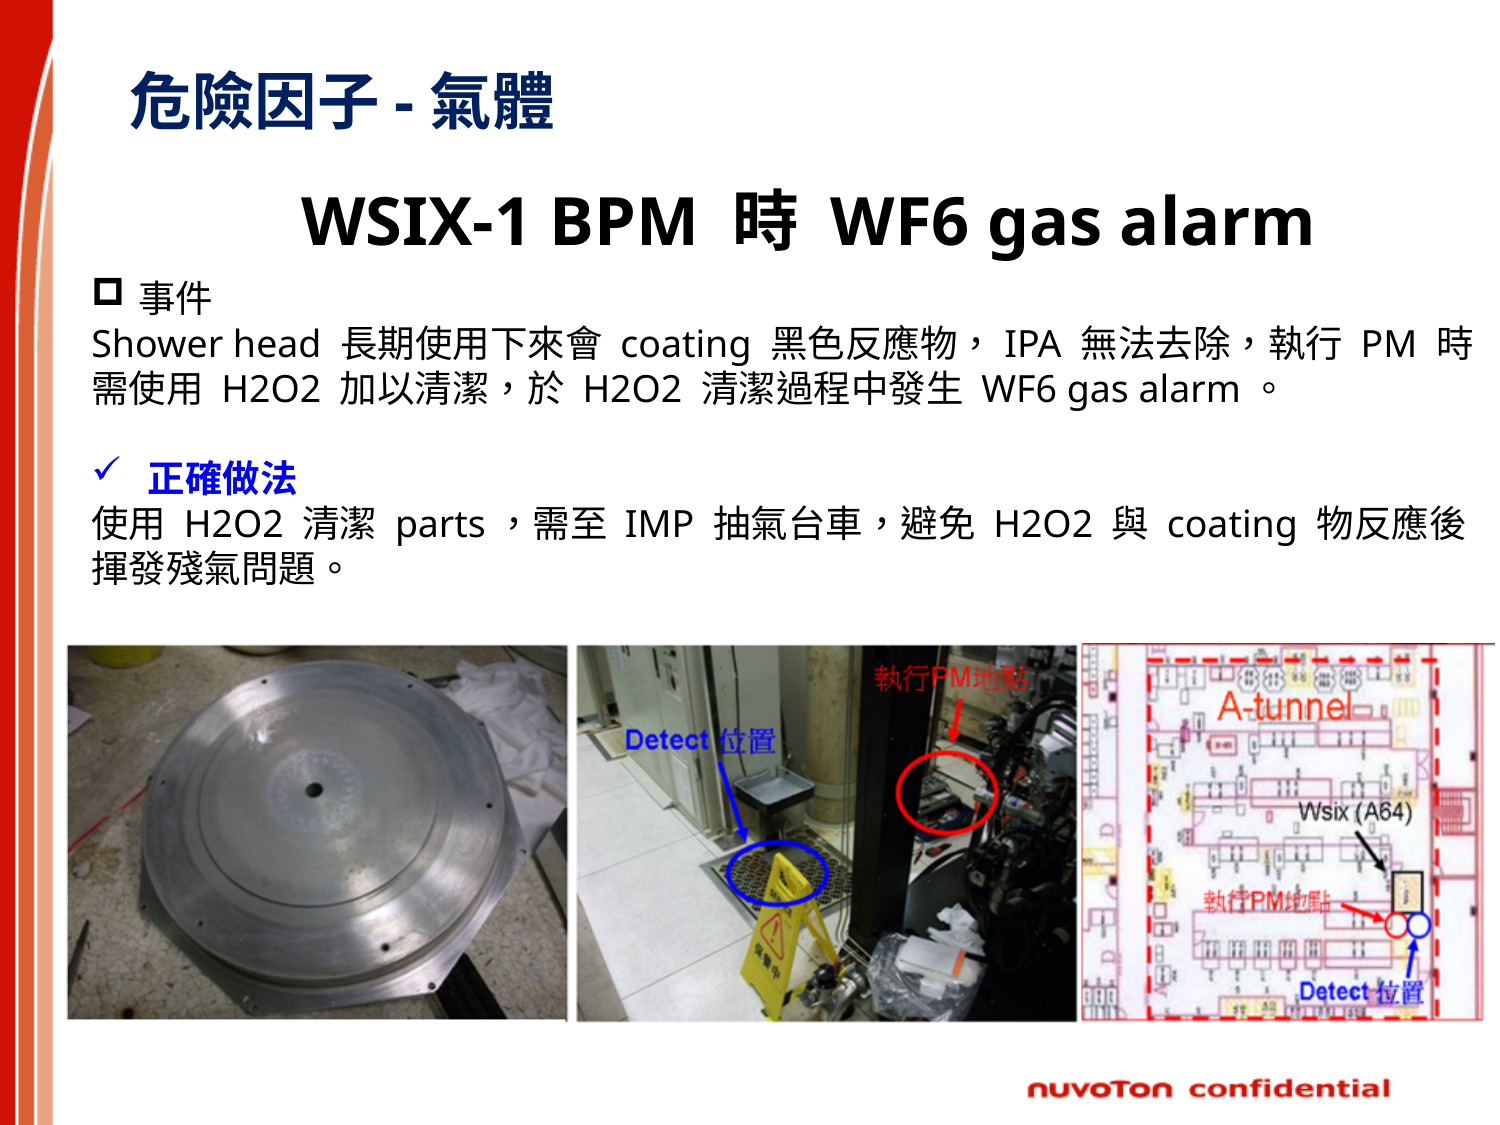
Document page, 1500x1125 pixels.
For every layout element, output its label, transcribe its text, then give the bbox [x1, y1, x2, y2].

picture [0, 0, 1500, 1125]
text_box 事件 Shower head 長期使用下來會 coating 黑色反應物，IPA 無法去除，執行 PM 時需使用 H2O2 加以清潔，於 H2O2 清潔過程中發生 WF6 gas alarm。 正確做法 使用 H2O2 清潔 parts，需至 IMP 抽氣台車，避免 H2O2 與 coating 物反應後揮發殘氣問題。 [76, 267, 1495, 597]
text_box WSIX-1 BPM 時 WF6 gas alarm [253, 171, 1365, 266]
text_box 危險因子-氣體 [64, 54, 1447, 145]
